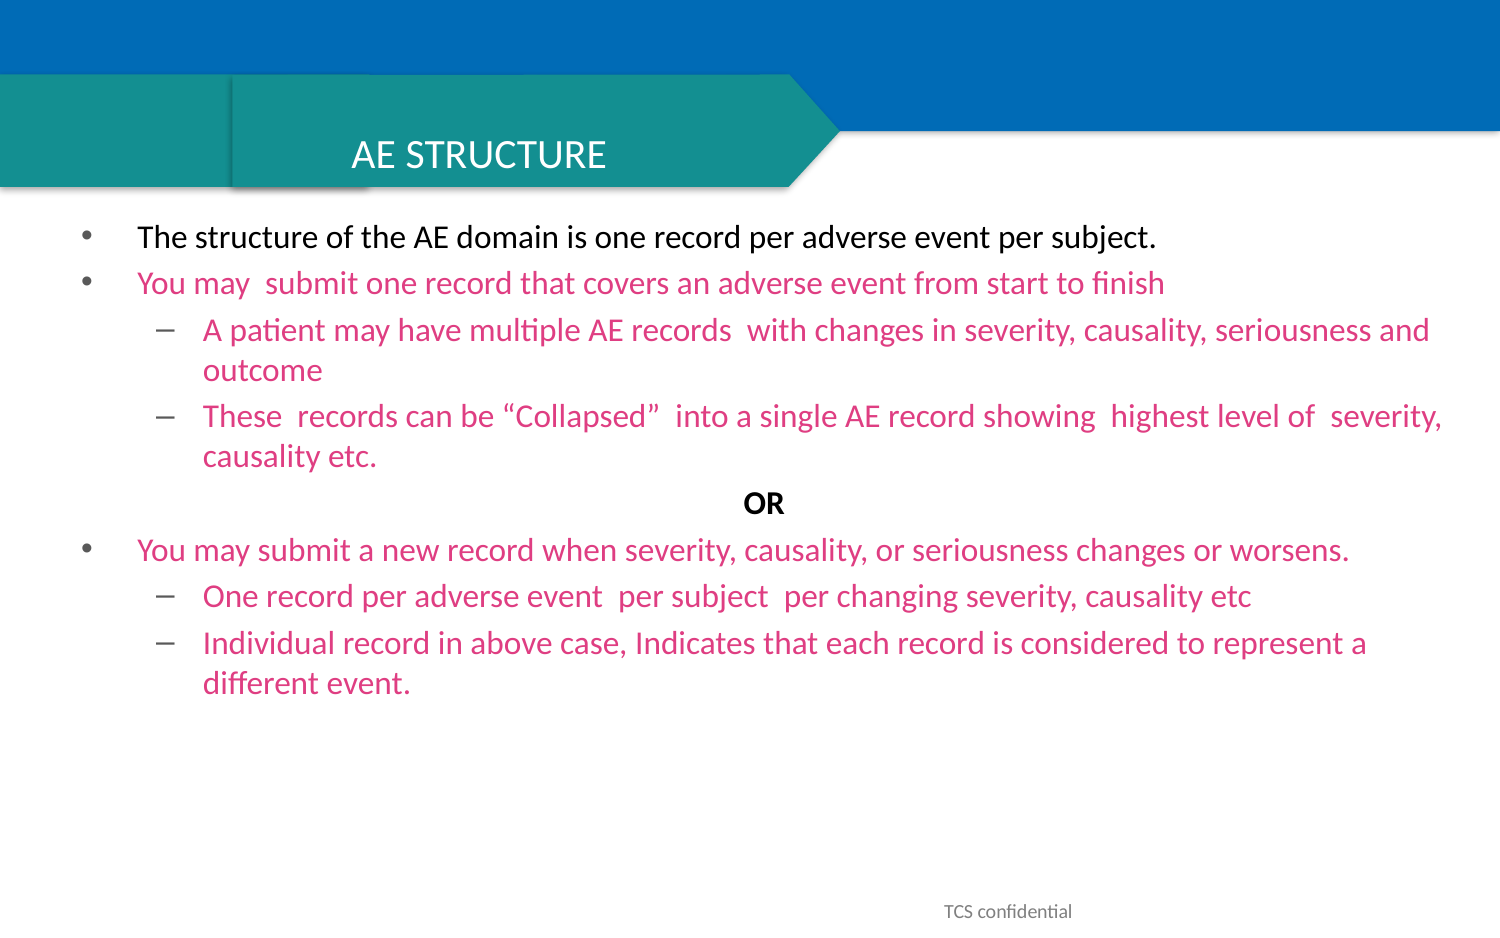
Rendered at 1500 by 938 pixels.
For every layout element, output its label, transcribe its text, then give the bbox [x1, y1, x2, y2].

text_box TCS confidential [777, 892, 1239, 928]
title AE STRUCTURE [0, 119, 1178, 208]
list The structure of the AE domain is one record per adverse event per subject. You may submit one record that covers an adverse event from start to finish A patient may have multiple AE records with changes in severity, causality, seriousness and outcome These records can be “Collapsed” into a single AE record showing highest level of severity, causality etc. OR You may submit a new record when severity, causality, or seriousness changes or worsens. One record per adverse event per subject per changing severity, causality etc Individual record in above case, Indicates that each record is considered to represent a different event. [66, 207, 1463, 827]
